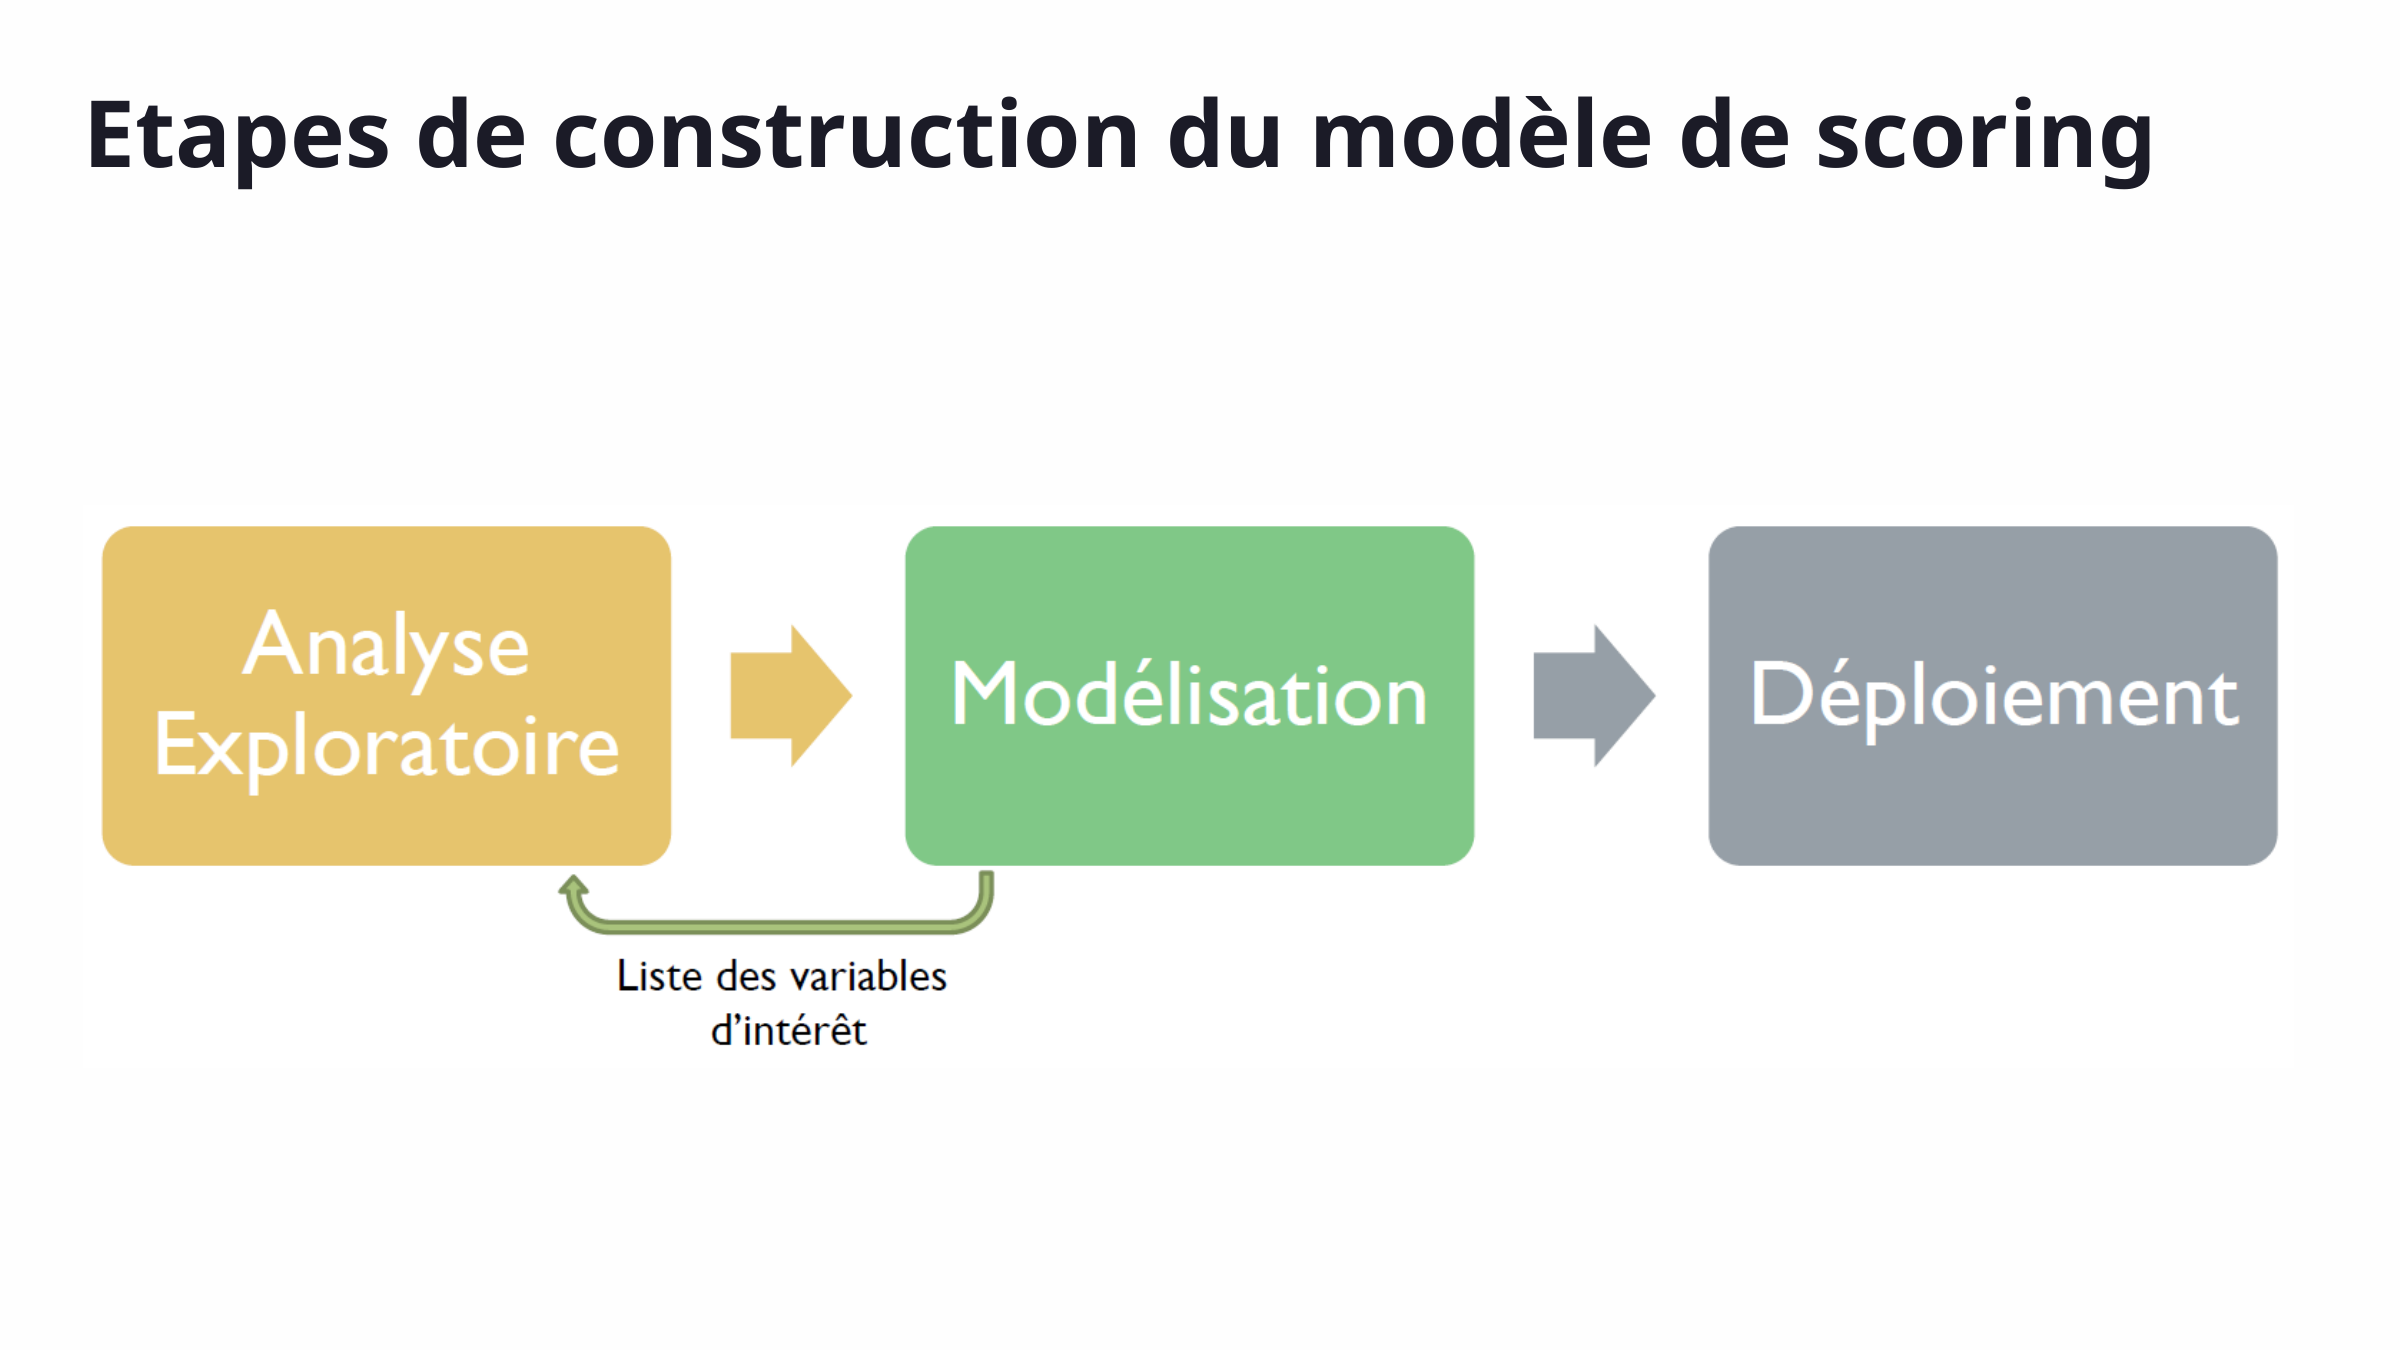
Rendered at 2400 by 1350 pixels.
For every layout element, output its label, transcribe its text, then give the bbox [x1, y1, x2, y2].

picture [83, 505, 2294, 1068]
text_box Etapes de construction du modèle de scoring [83, 70, 2315, 187]
